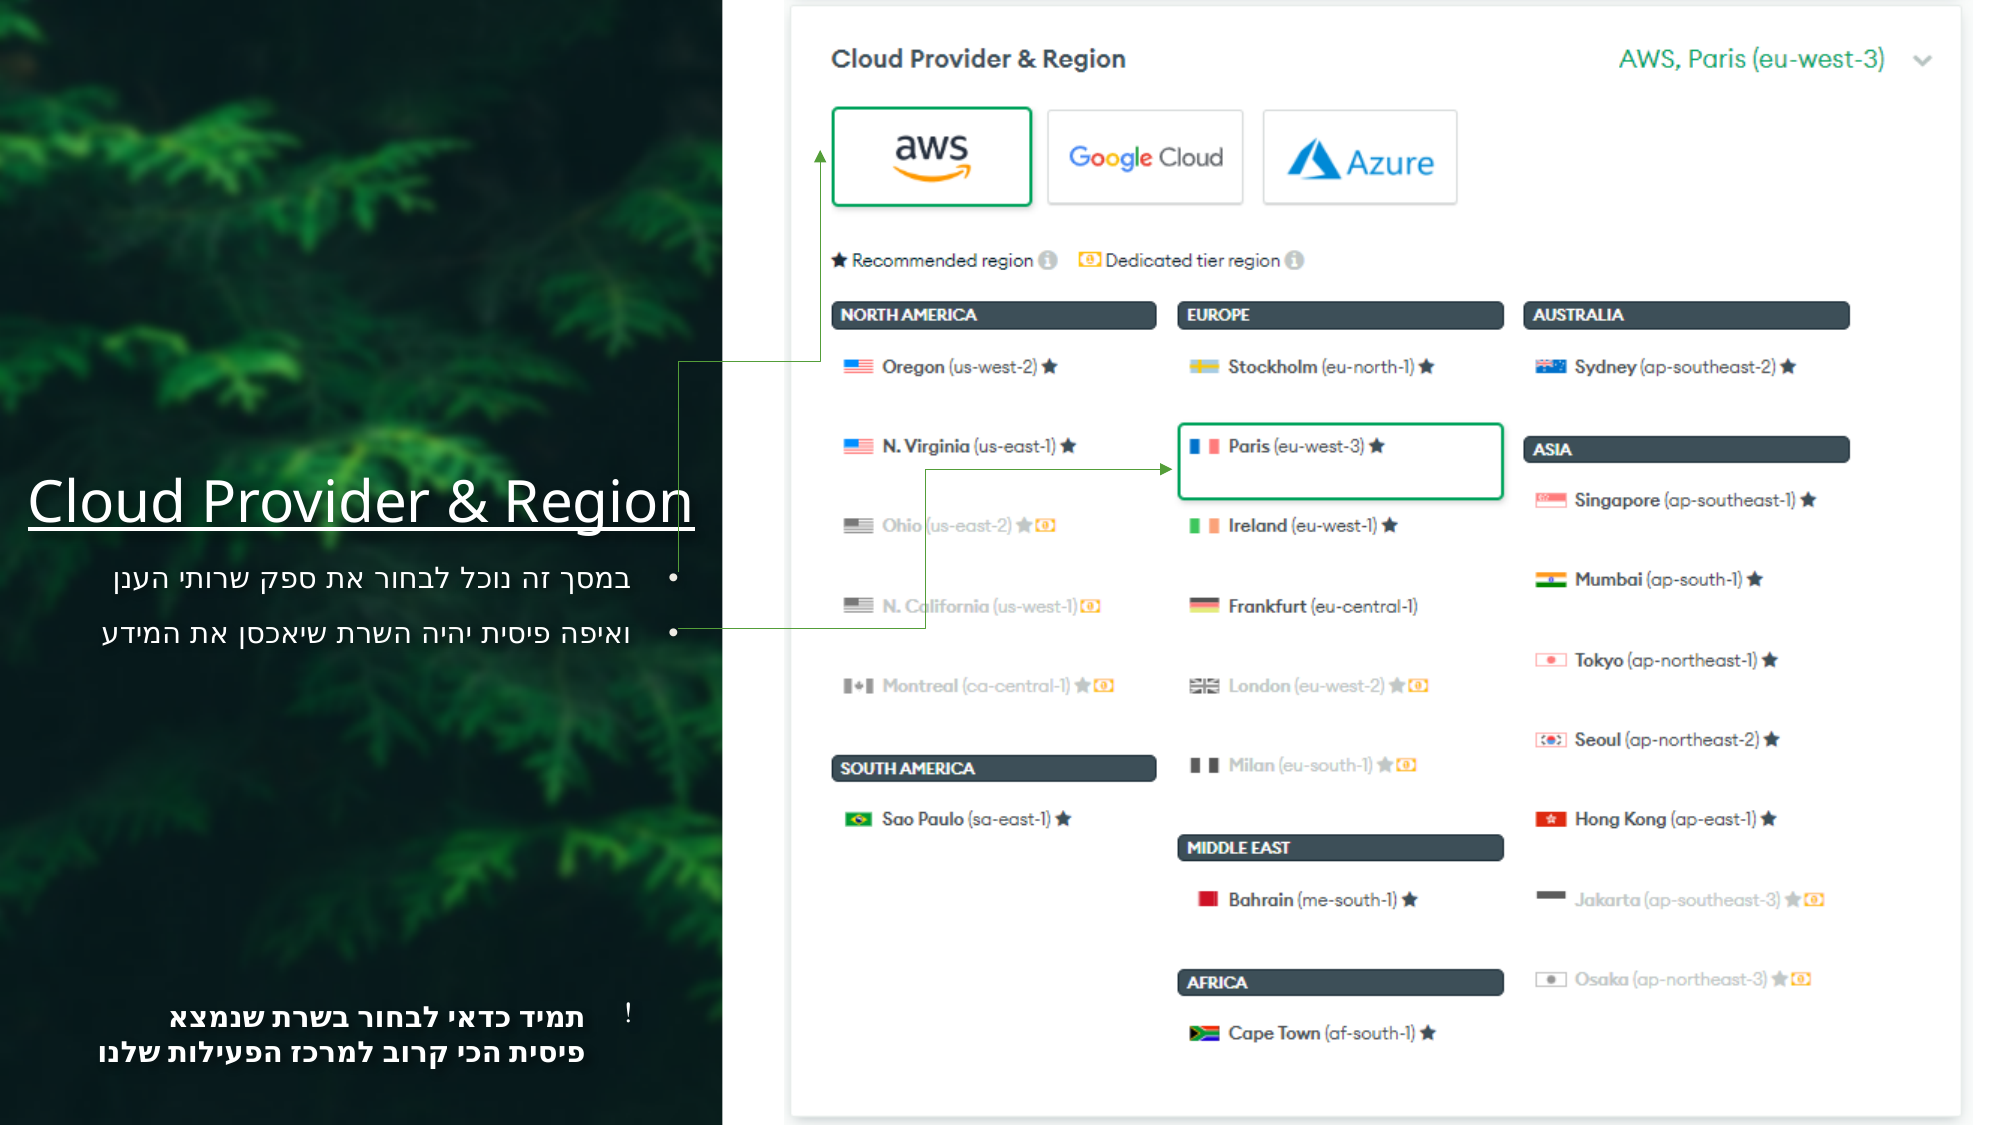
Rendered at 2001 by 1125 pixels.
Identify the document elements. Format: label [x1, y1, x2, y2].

text_box [678, 469, 1173, 629]
picture [784, 0, 1973, 1125]
picture [0, 0, 723, 1125]
text_box [538, 290, 961, 432]
